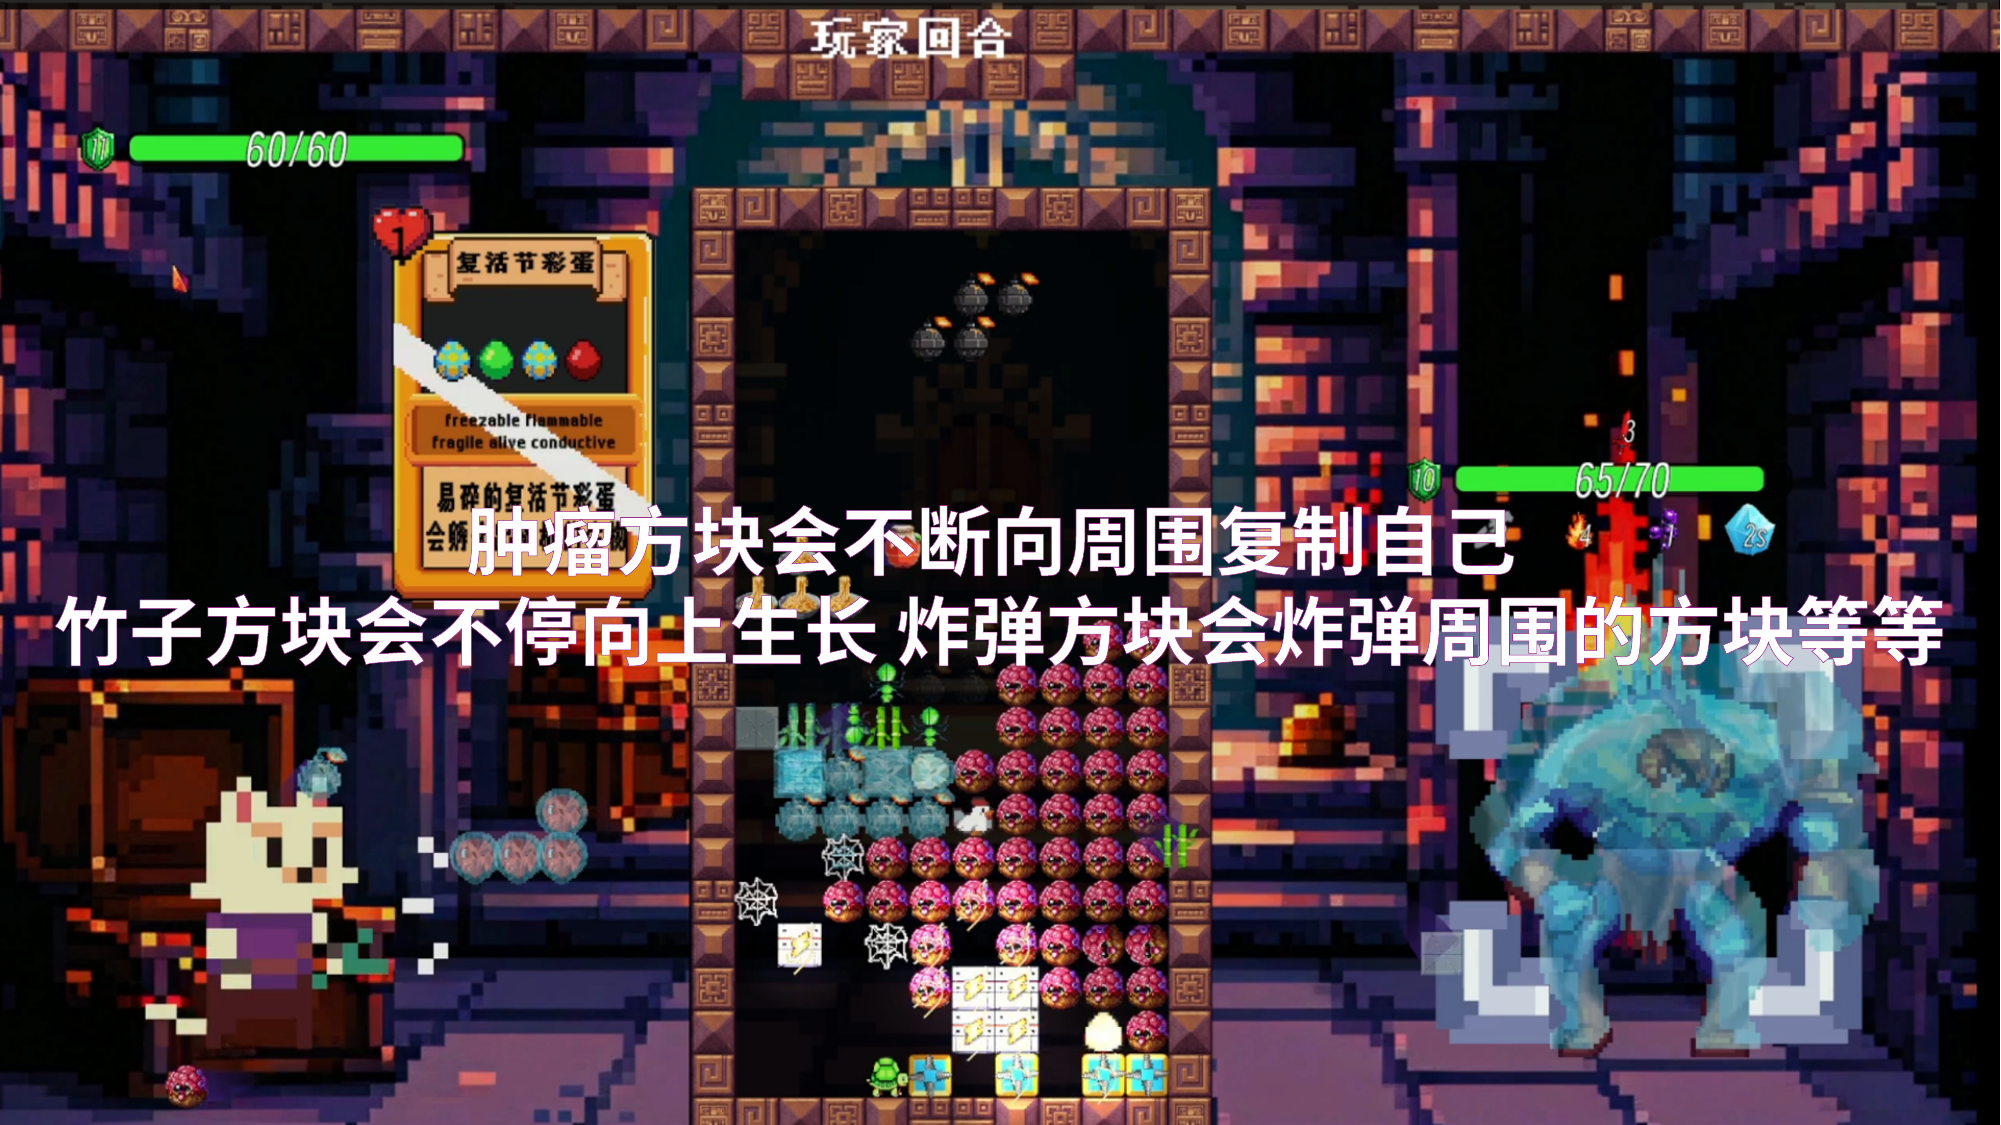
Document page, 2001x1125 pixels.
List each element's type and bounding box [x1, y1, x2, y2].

list [0, 0, 2000, 1125]
